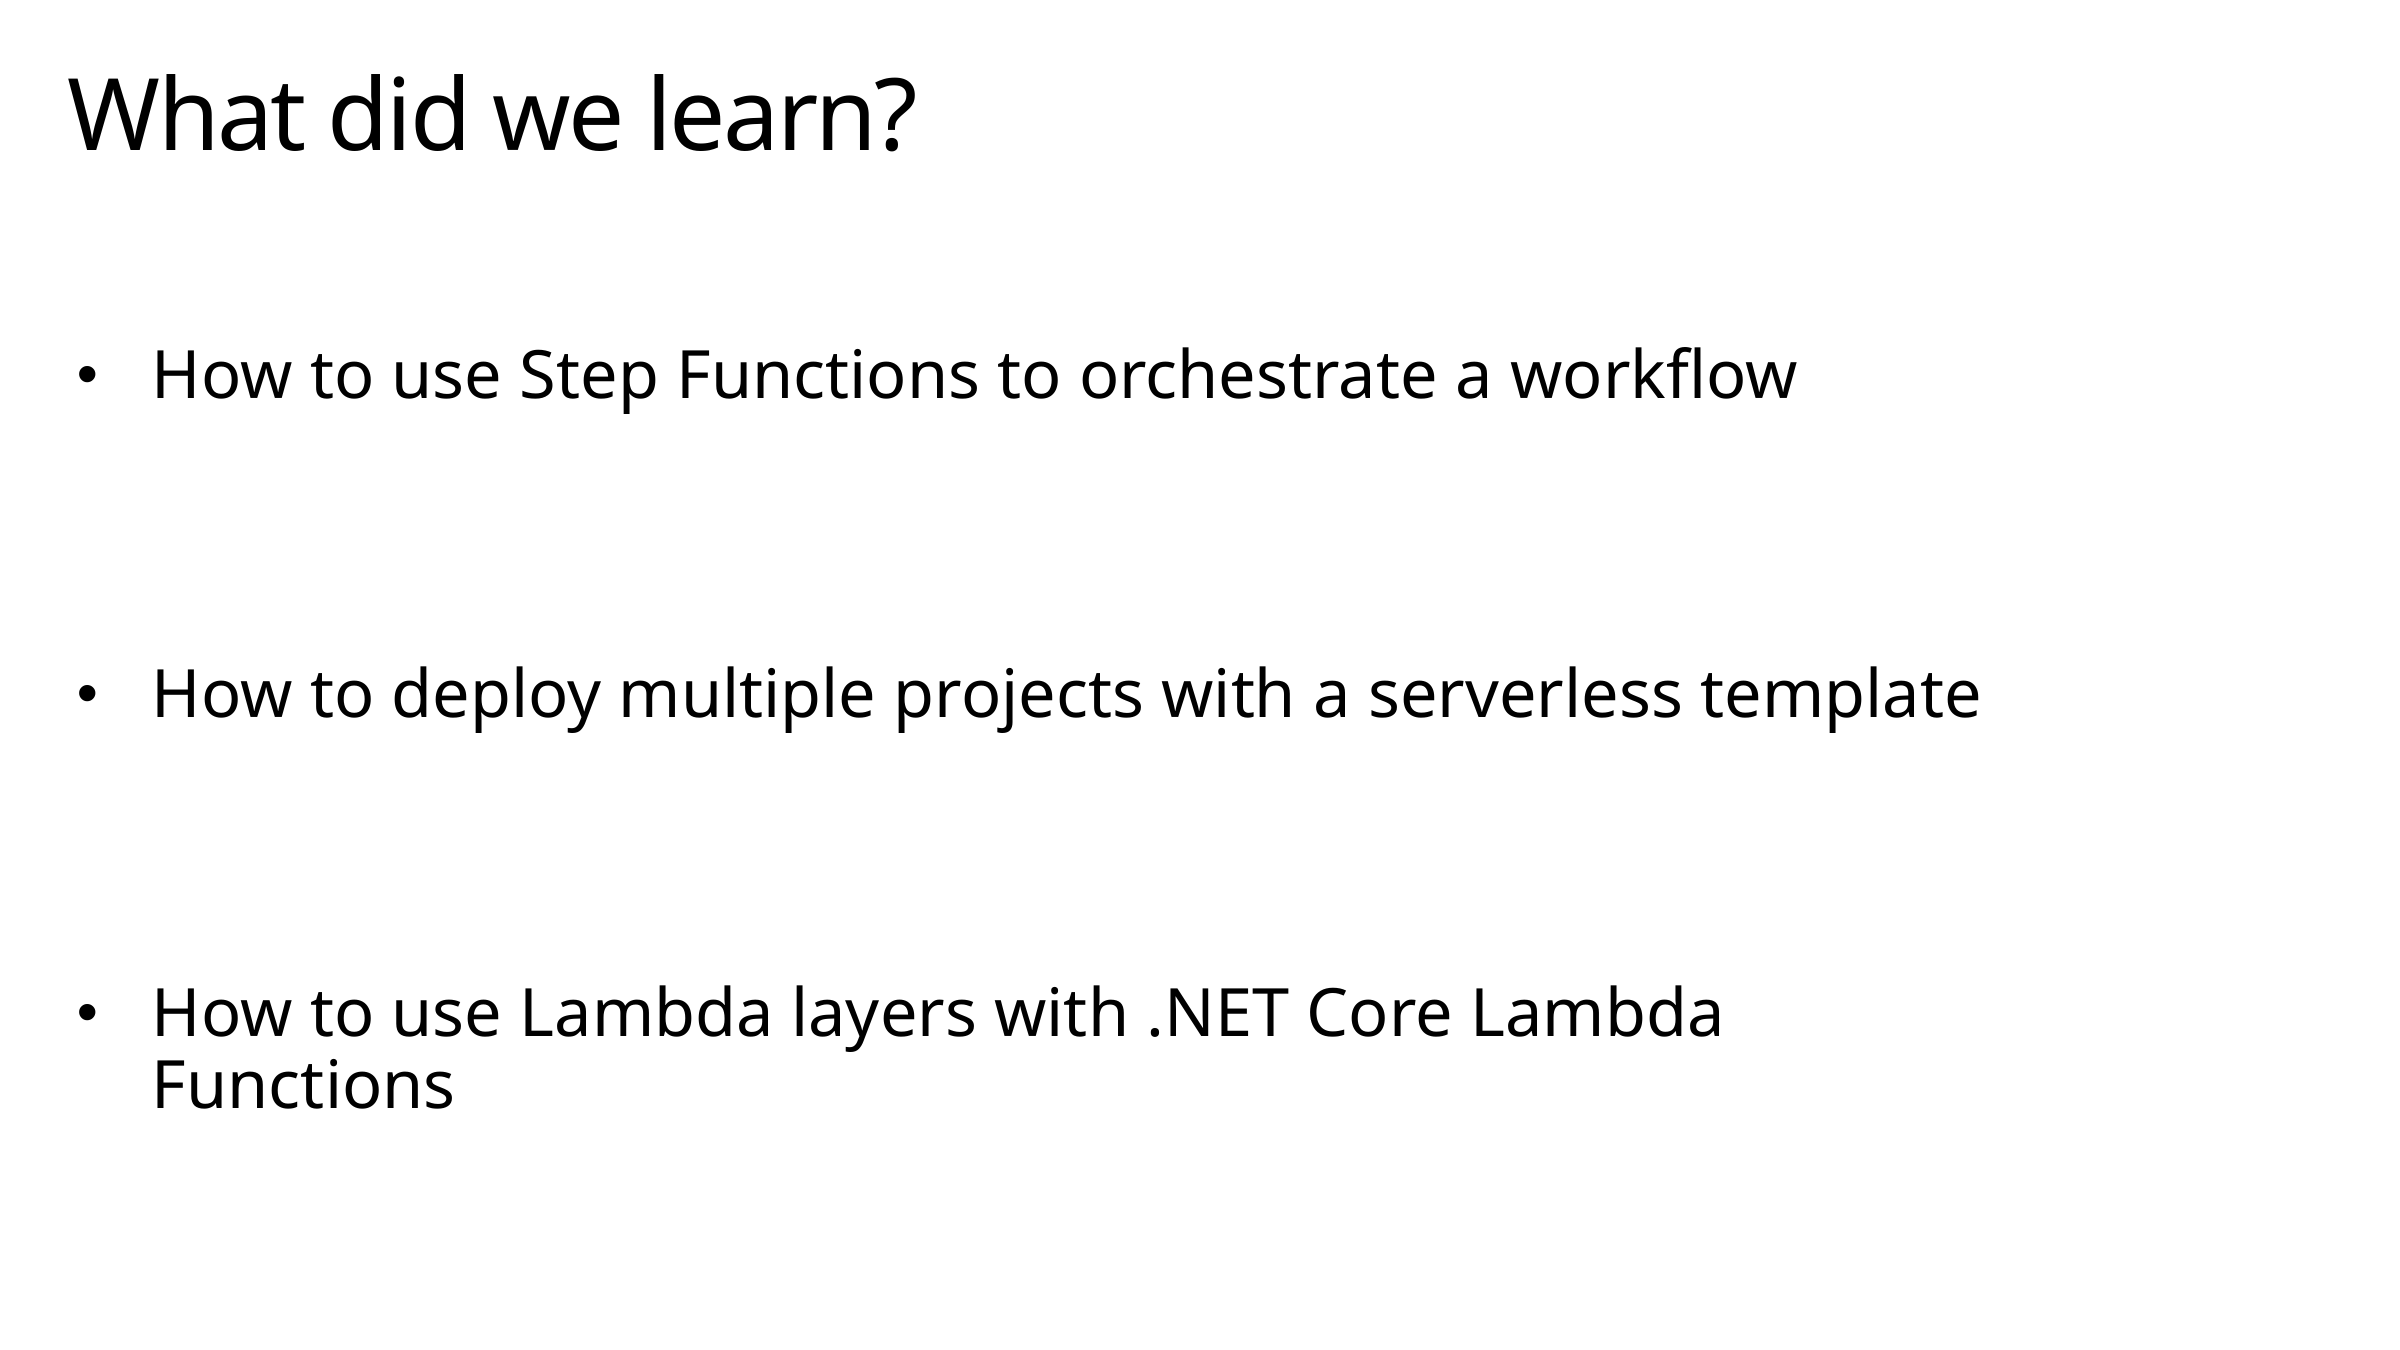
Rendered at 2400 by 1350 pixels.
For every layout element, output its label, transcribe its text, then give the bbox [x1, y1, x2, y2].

text_box How to use Step Functions to orchestrate a workflow How to deploy multiple projects with a serverless template How to use Lambda layers with .NET Core Lambda Functions [52, 326, 2059, 1298]
text_box What did we learn? [52, 56, 2348, 201]
